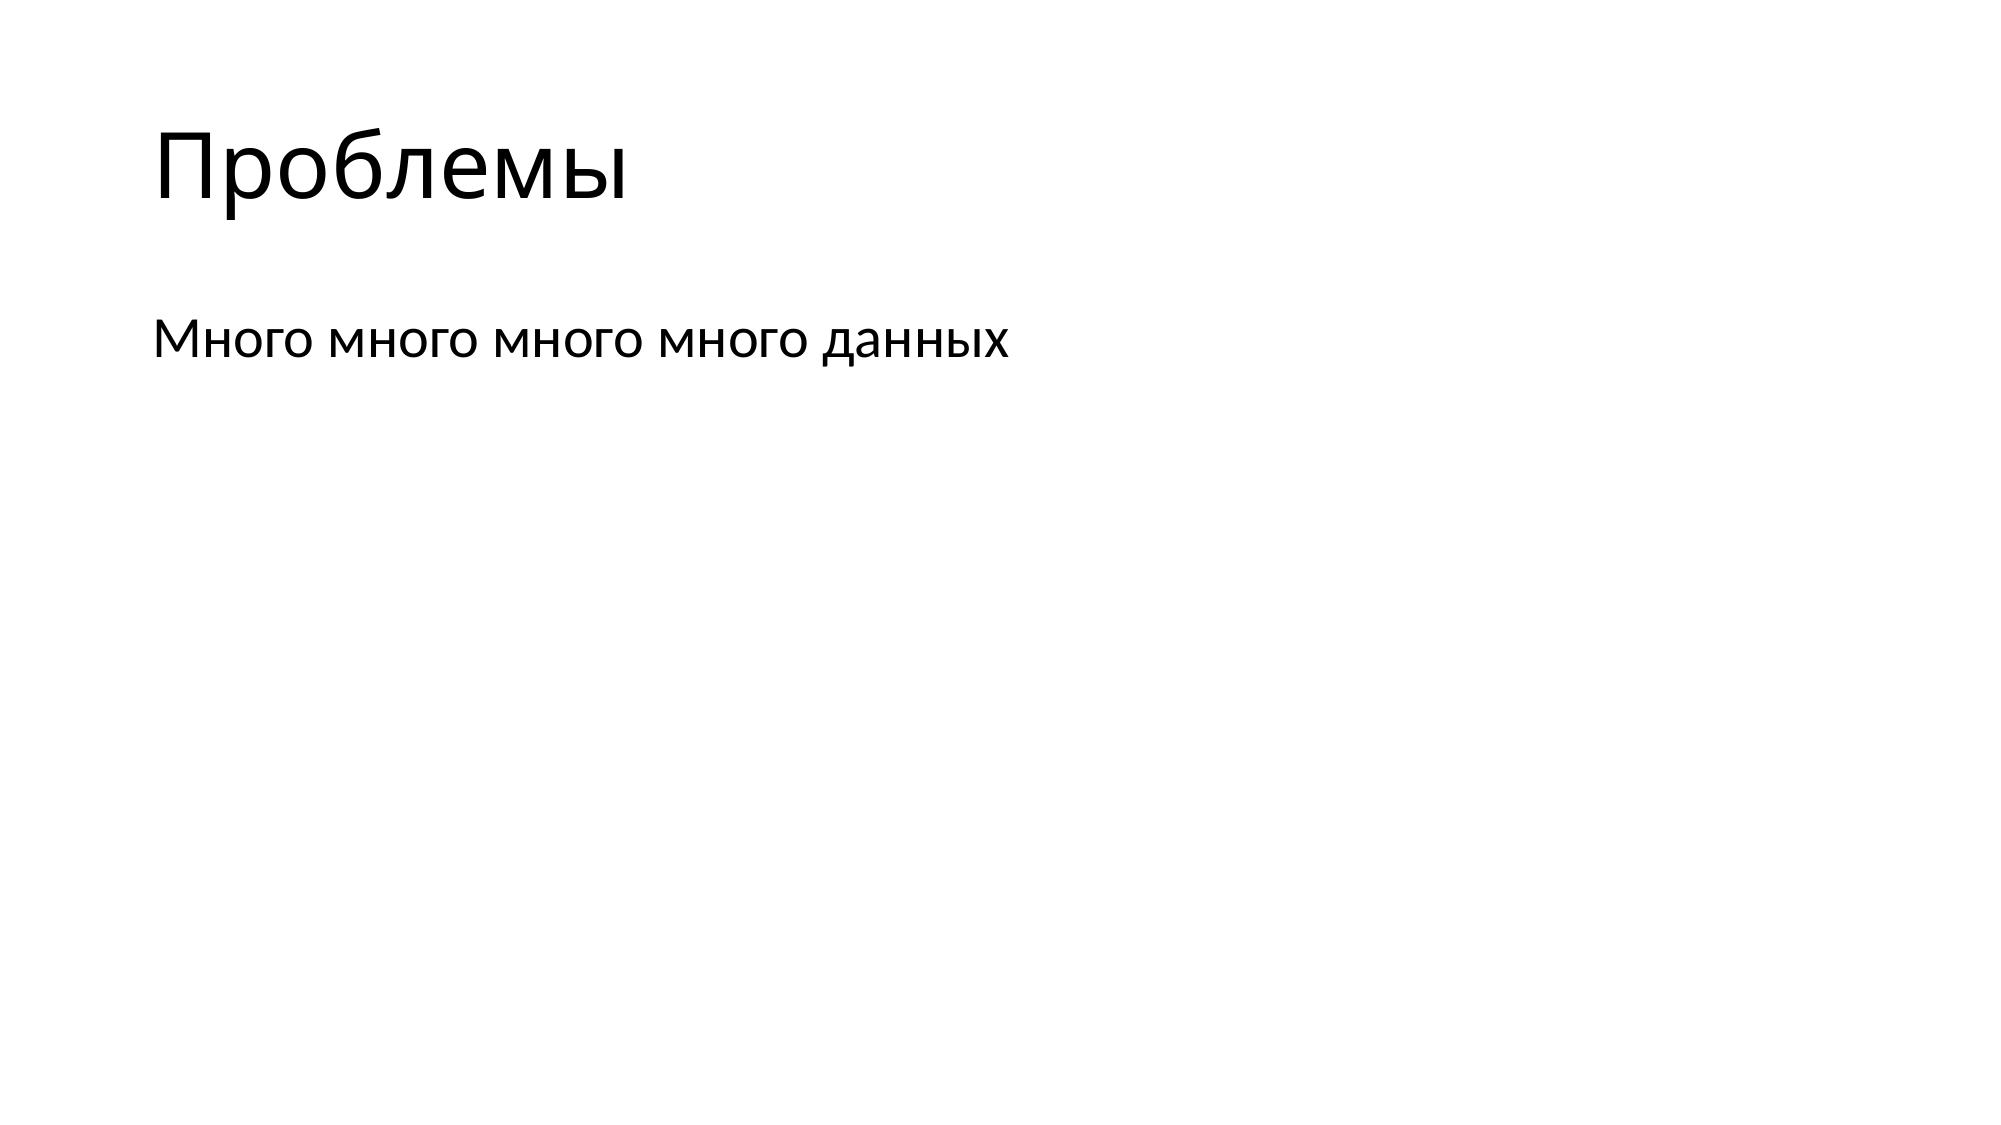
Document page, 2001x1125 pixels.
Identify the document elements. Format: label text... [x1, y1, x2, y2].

title Проблемы [137, 59, 1863, 278]
list Много много много много данных [137, 299, 1863, 1014]
